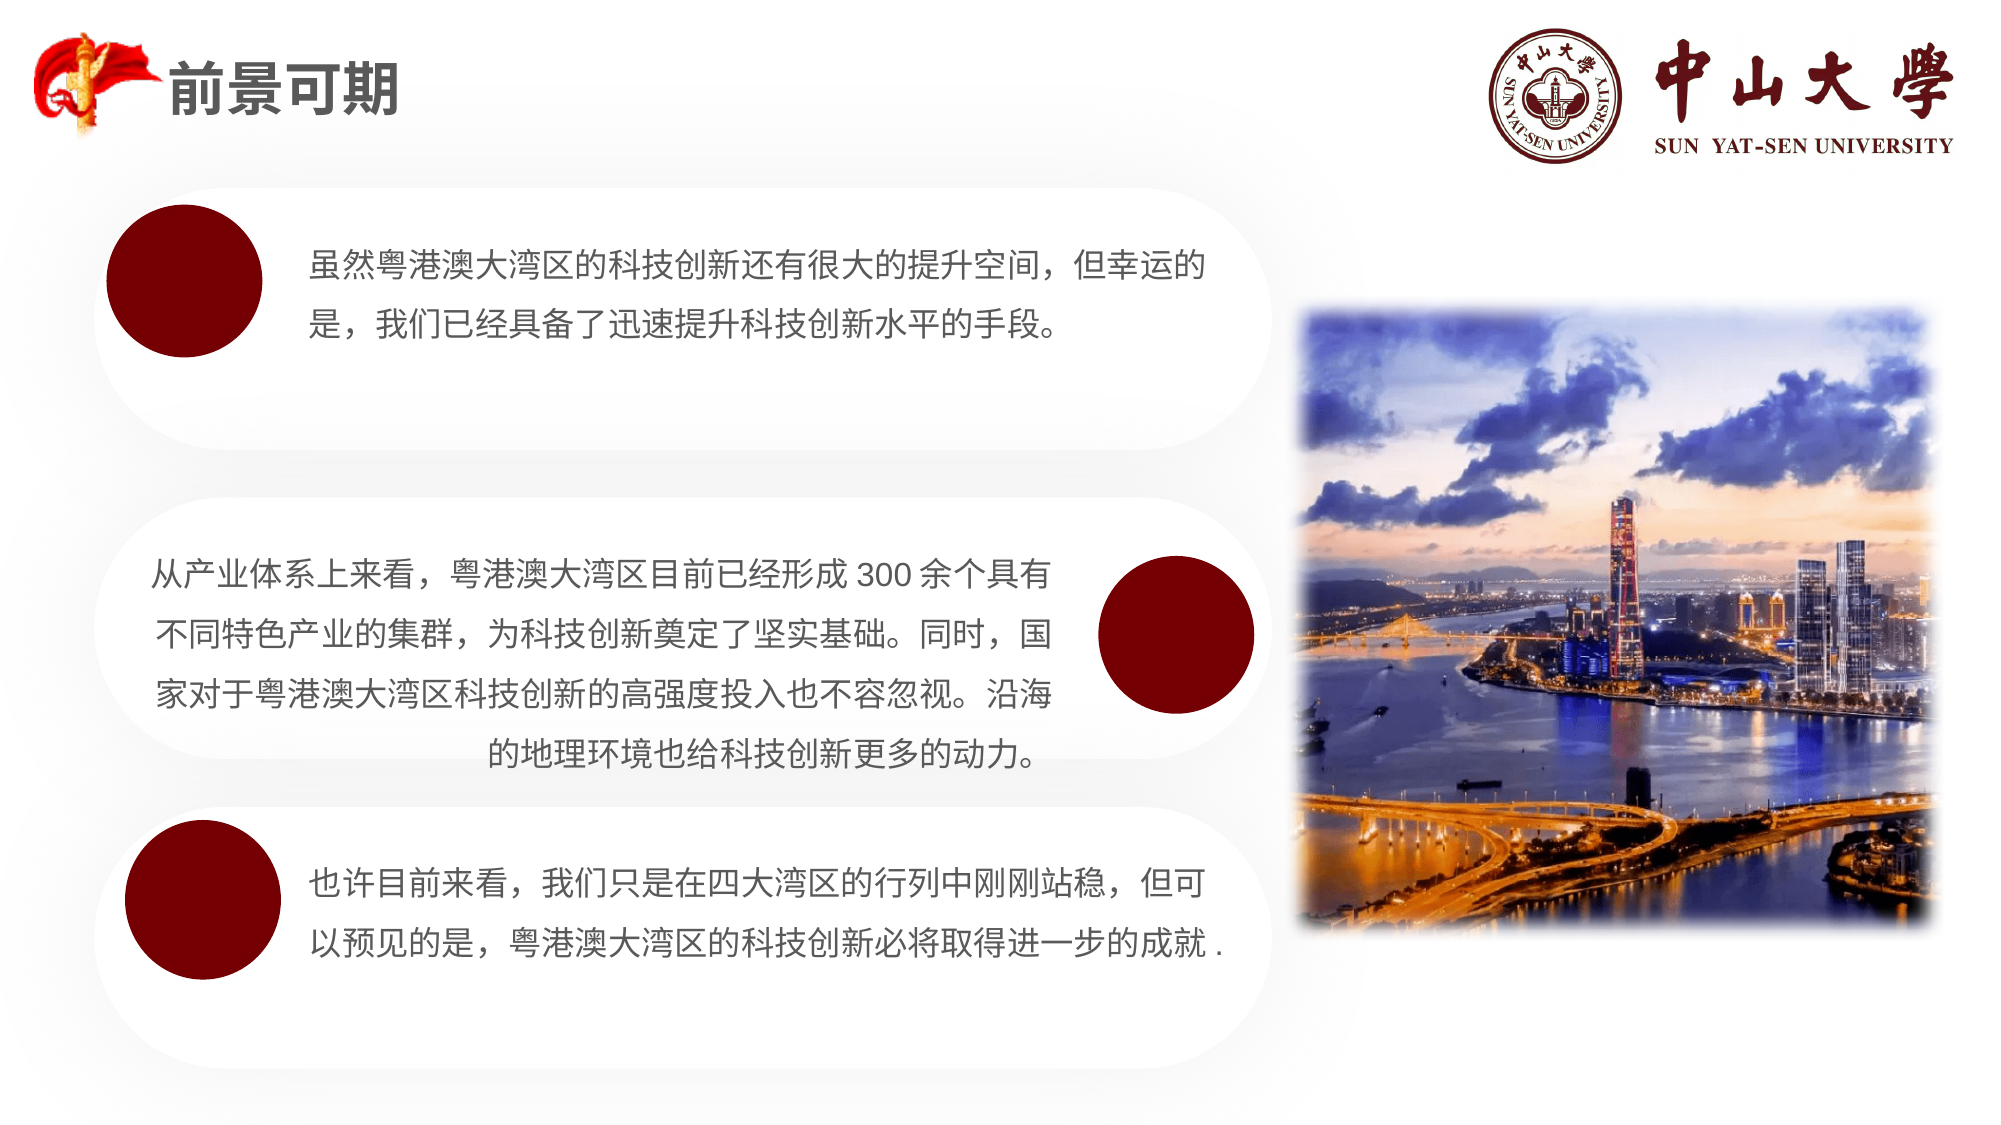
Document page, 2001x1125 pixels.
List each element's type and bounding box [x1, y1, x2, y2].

text_box [94, 497, 1272, 760]
text_box [94, 187, 1272, 450]
text_box [94, 806, 1272, 1069]
text_box [34, 32, 572, 144]
picture [1284, 294, 1944, 942]
